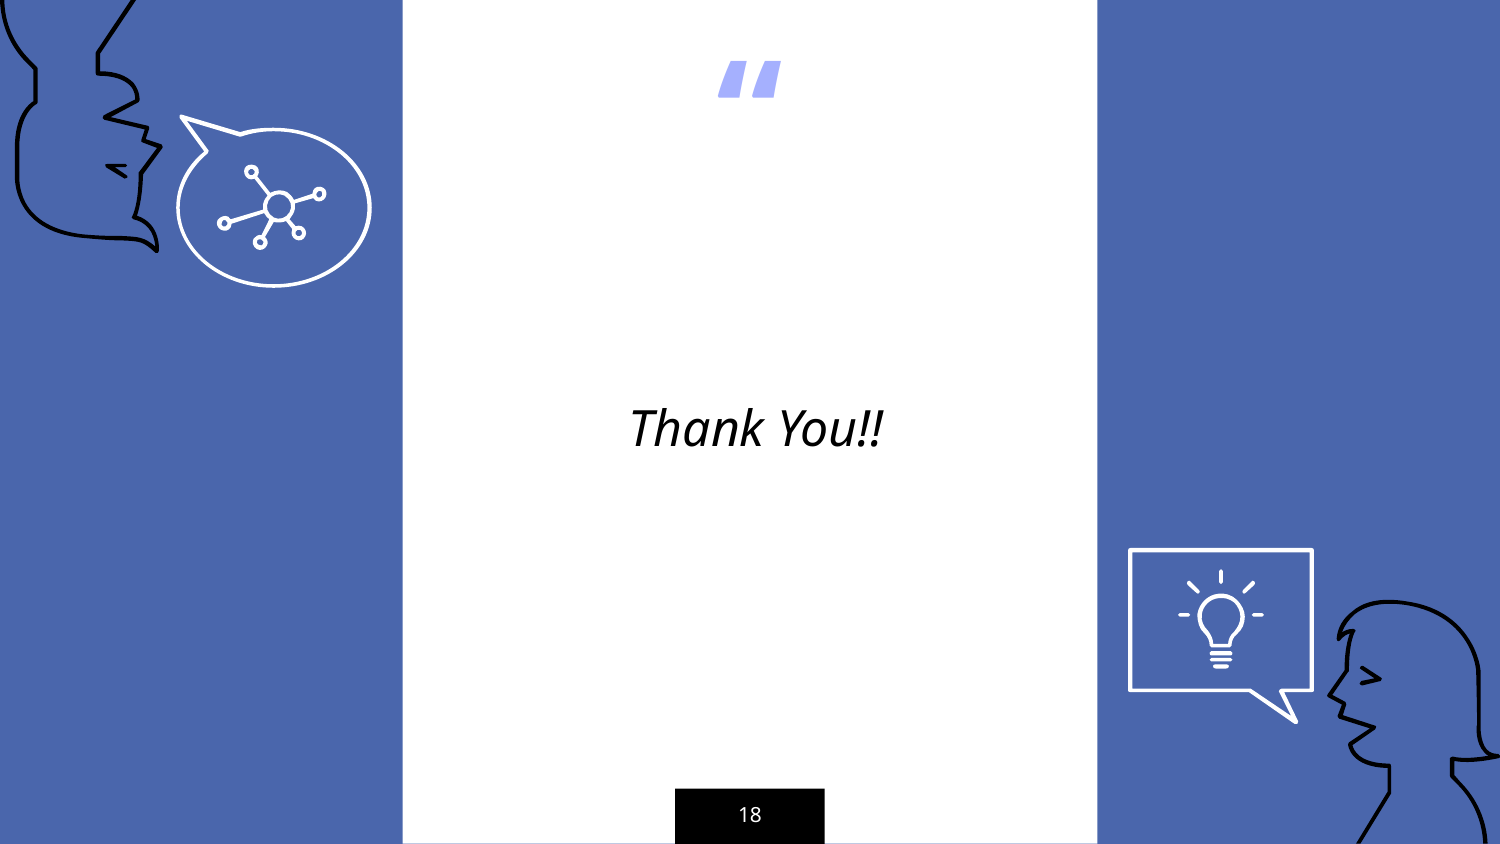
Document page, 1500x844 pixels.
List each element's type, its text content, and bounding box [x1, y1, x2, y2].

list Thank You!! [467, 135, 1033, 709]
slide_number 18 [675, 788, 825, 844]
